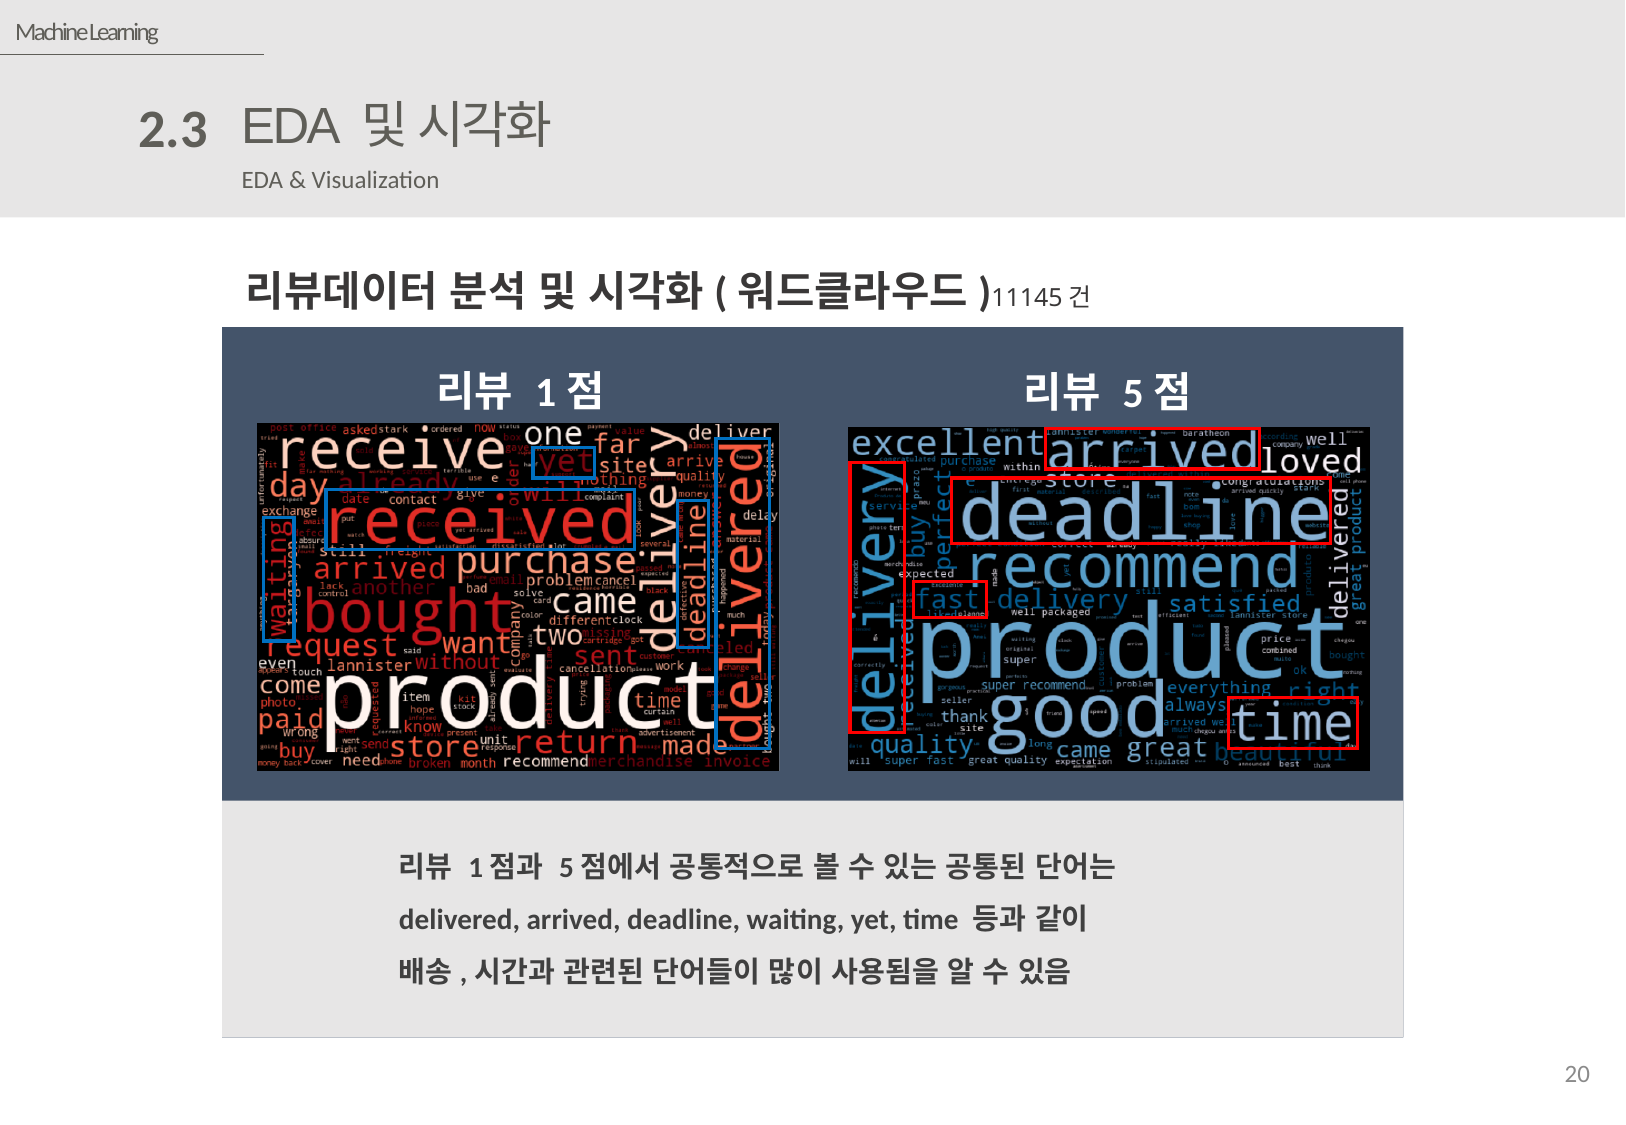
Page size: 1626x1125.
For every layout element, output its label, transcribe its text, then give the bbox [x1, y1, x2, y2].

text_box Machine Learning [0, 7, 174, 53]
picture [842, 421, 1374, 776]
picture [251, 417, 784, 776]
text_box 리뷰 1점과 5점에서 공통적으로 볼 수 있는 공통된 단어는 delivered, arrived, deadline, waiting, yet, time 등과 같이 배송,시간과 관련된 단어들이 많이 사용됨을 알 수 있음 [280, 823, 1344, 996]
text_box EDA & Visualization [226, 156, 456, 202]
text_box 리뷰 5점 [813, 357, 1403, 423]
slide_number 20 [1239, 1042, 1605, 1103]
text_box [0, 0, 1625, 219]
text_box 리뷰데이터 분석 및 시각화(워드클라우드)11145건 [230, 232, 1107, 323]
text_box 리뷰 1점 [225, 357, 813, 422]
text_box EDA 및 시각화 [226, 85, 568, 161]
text_box [221, 326, 1404, 800]
text_box 2.3 [123, 86, 223, 166]
text_box [221, 800, 1404, 1038]
